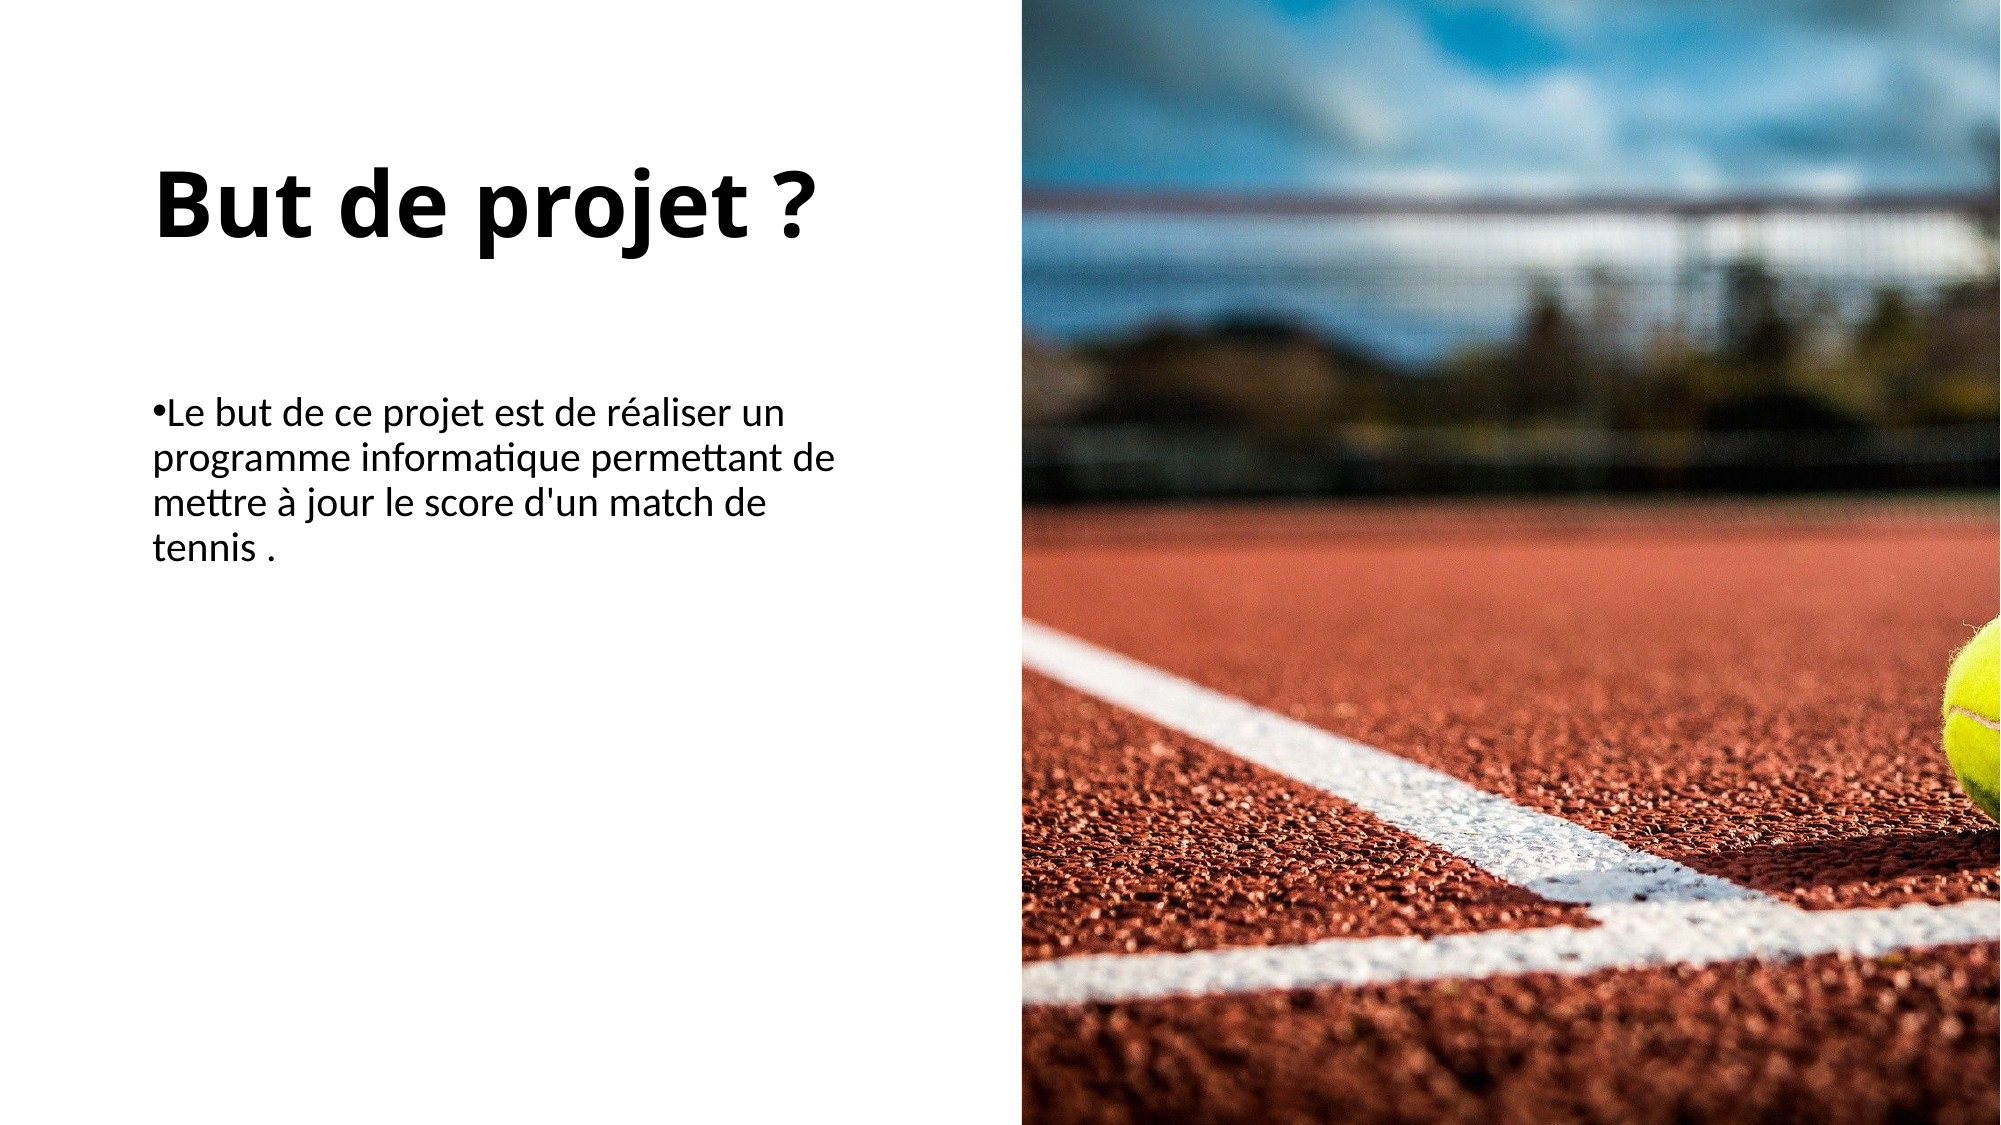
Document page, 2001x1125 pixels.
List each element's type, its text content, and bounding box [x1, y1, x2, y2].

text_box [0, 0, 1021, 1125]
title But de projet ? [137, 59, 999, 357]
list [1021, 0, 2000, 1125]
text_box Le but de ce projet est de réaliser un programme informatique permettant de mettre à jour le score d'un match de tennis . [137, 382, 896, 1014]
